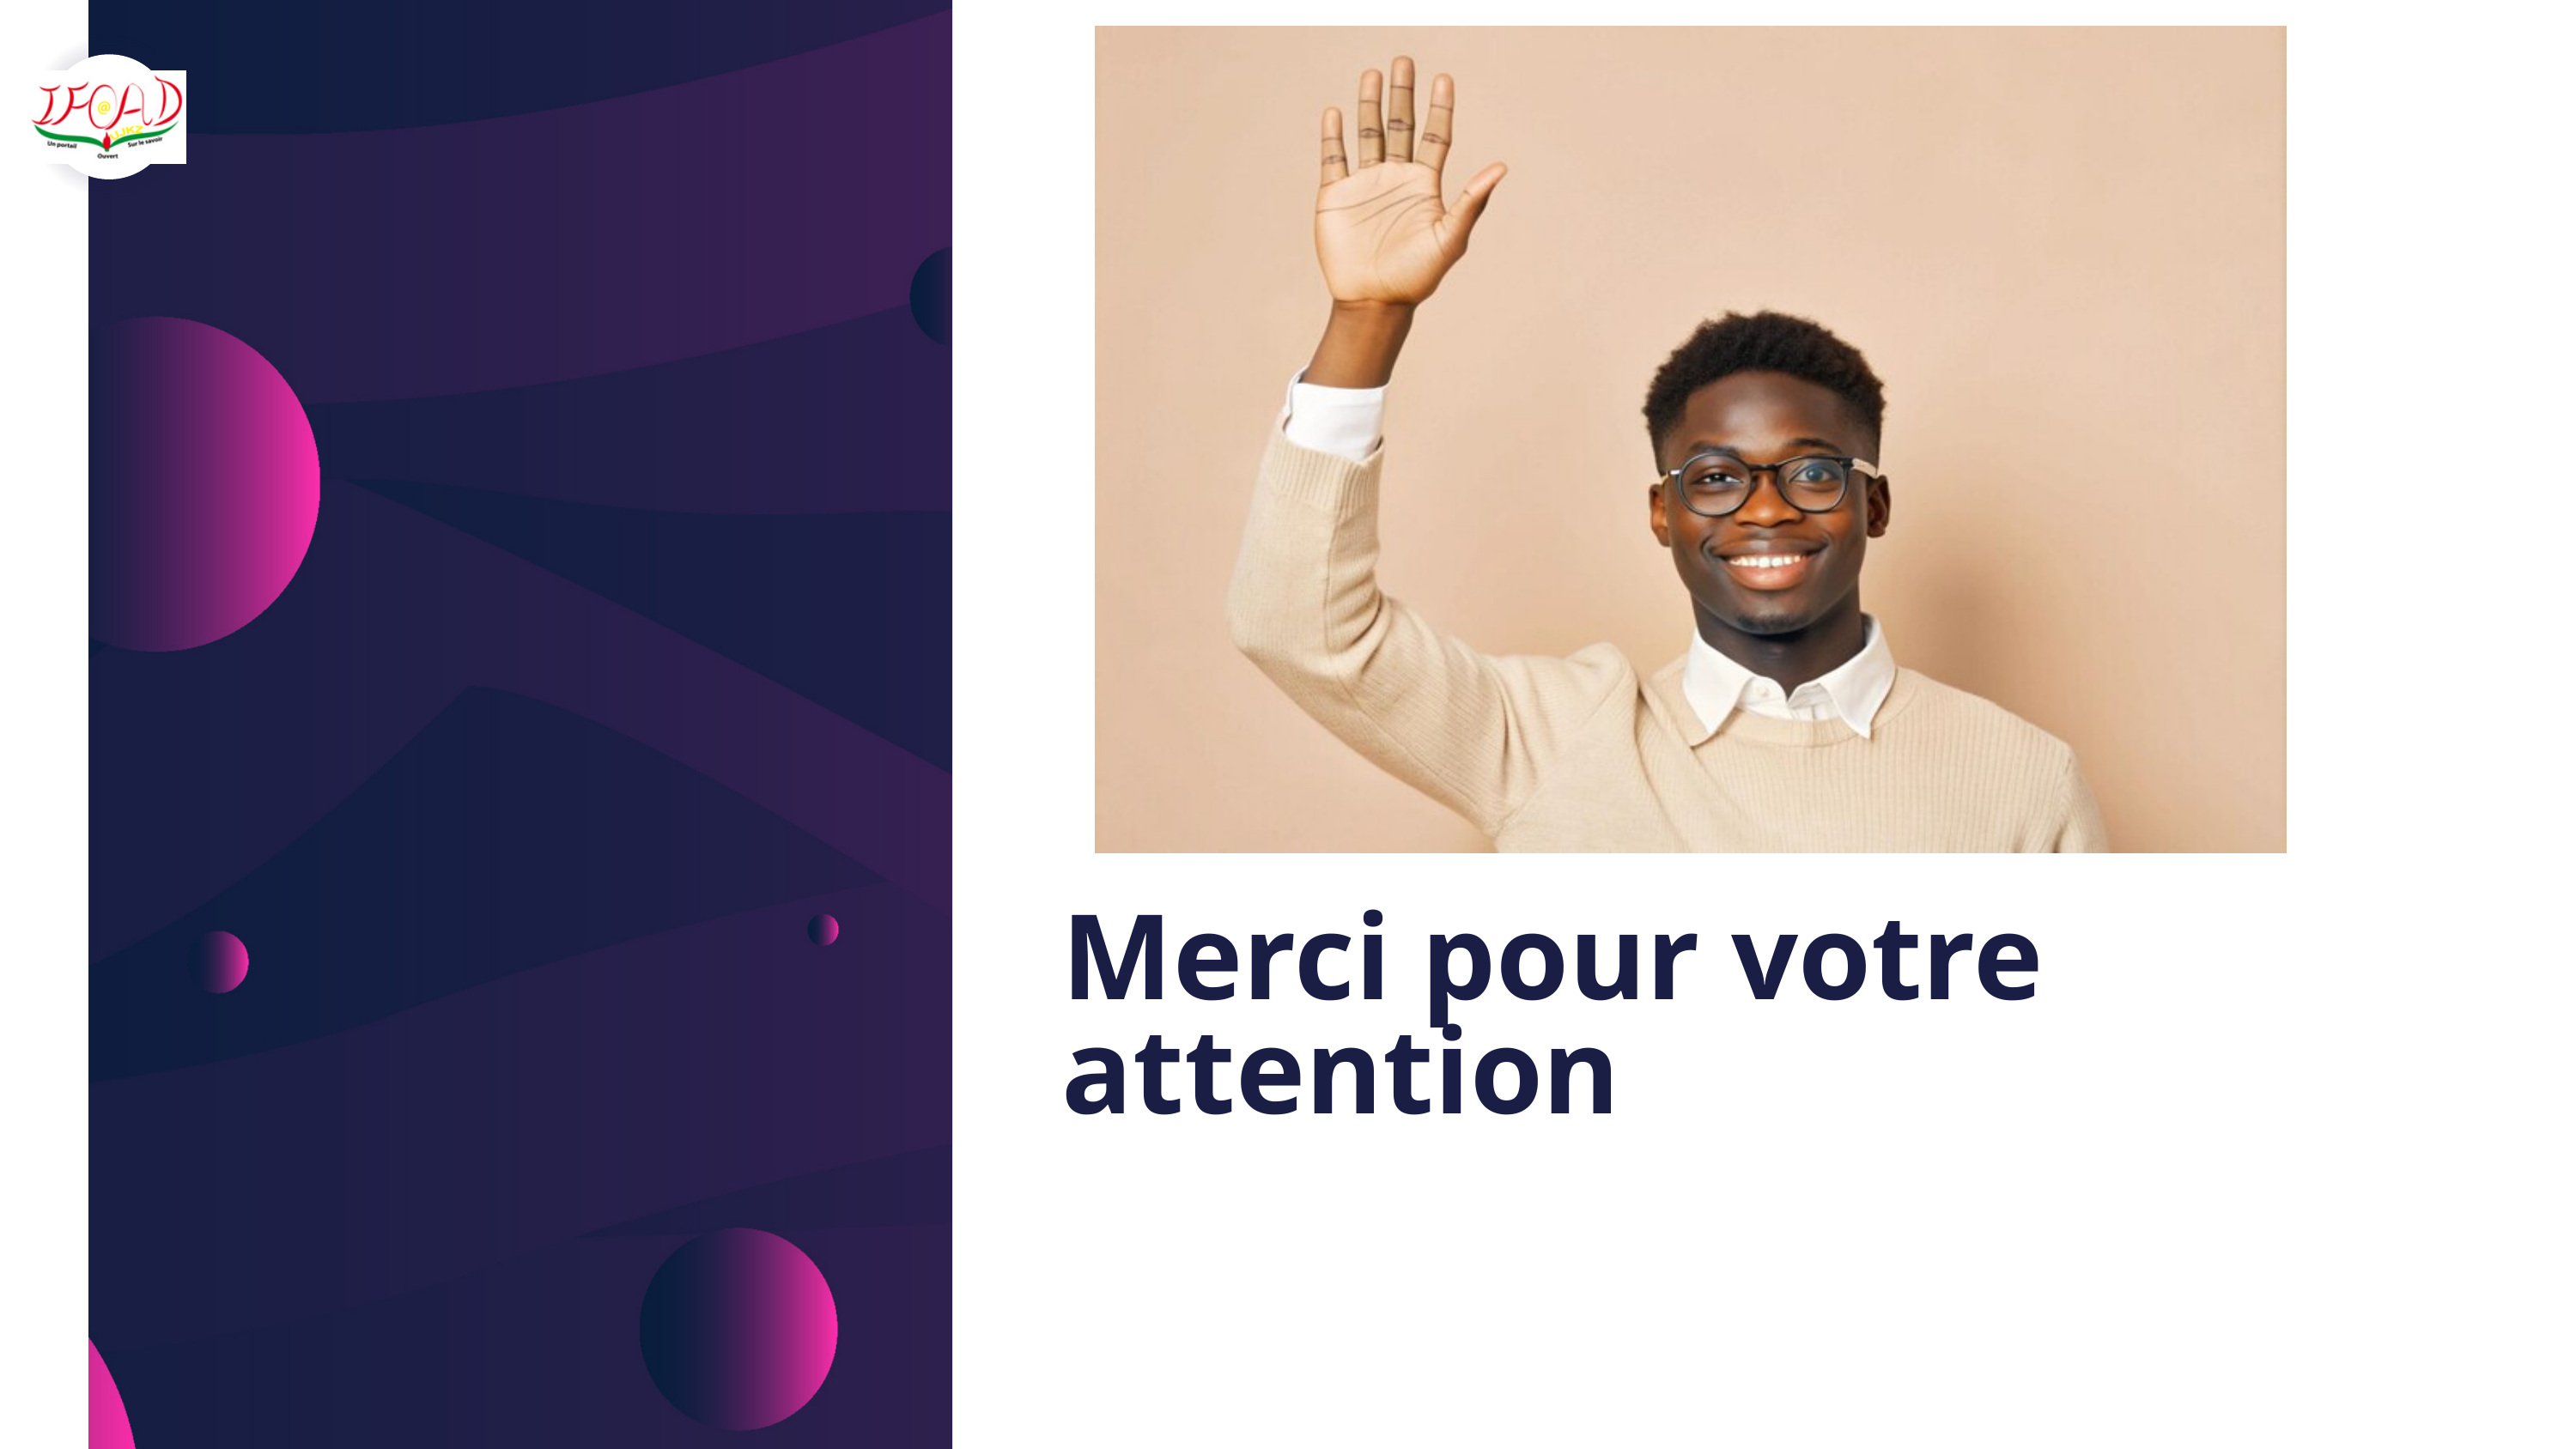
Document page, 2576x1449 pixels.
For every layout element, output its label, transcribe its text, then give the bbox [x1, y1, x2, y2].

picture [1094, 26, 2287, 853]
text_box Merci pour votre attention [1061, 909, 2576, 1138]
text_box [27, 35, 191, 198]
text_box [88, 1, 953, 1449]
